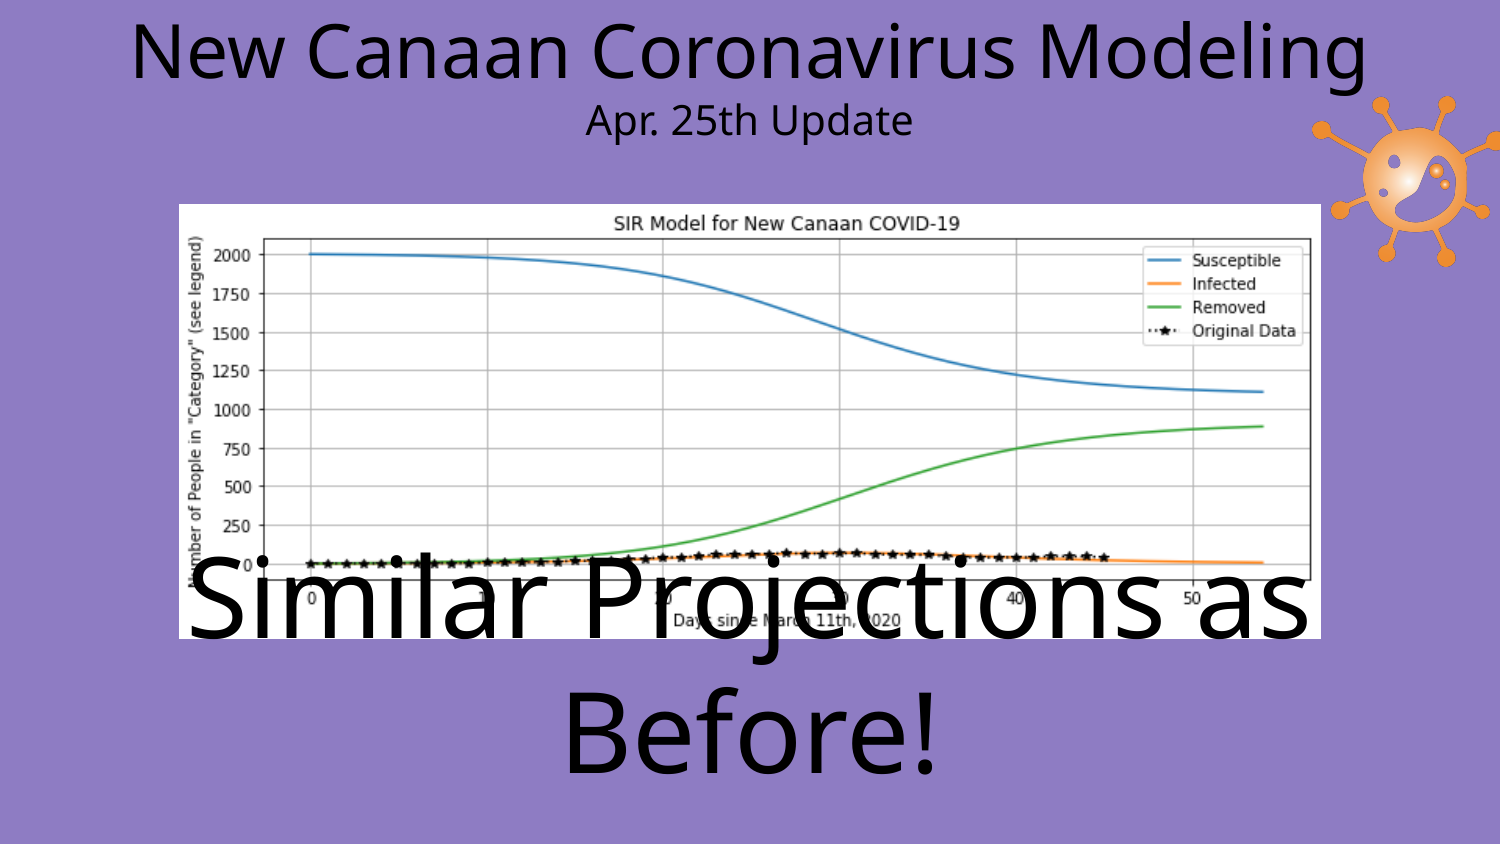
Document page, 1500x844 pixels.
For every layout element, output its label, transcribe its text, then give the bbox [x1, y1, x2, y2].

title New Canaan Coronavirus Modeling Apr. 25th Update [0, 0, 1500, 159]
picture [179, 95, 1500, 640]
title Similar Projections as Before! [0, 675, 1500, 812]
